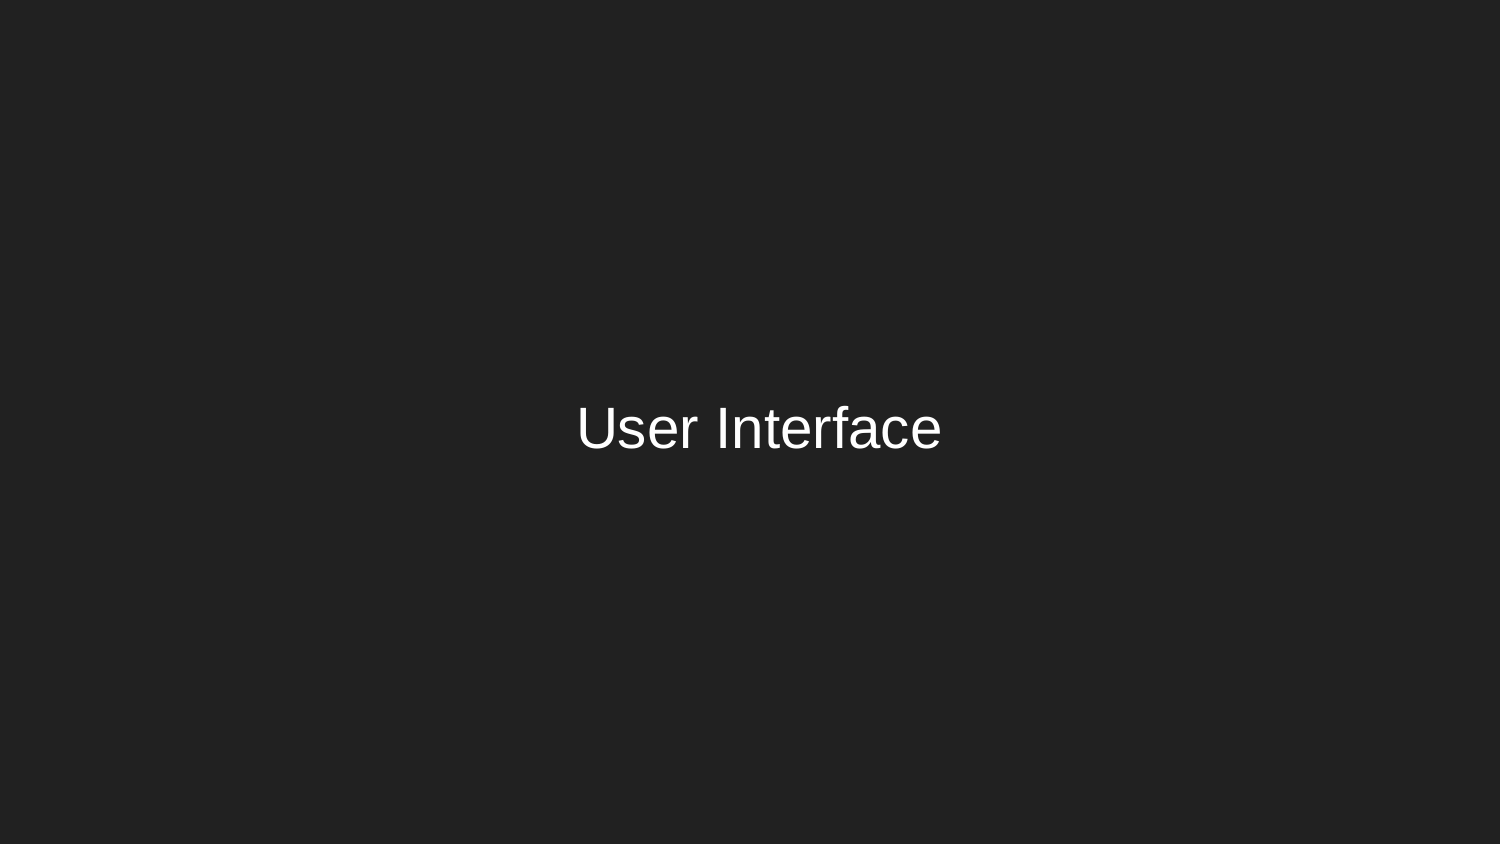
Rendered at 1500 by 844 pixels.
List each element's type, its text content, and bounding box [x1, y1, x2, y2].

title User Interface [60, 374, 1459, 469]
